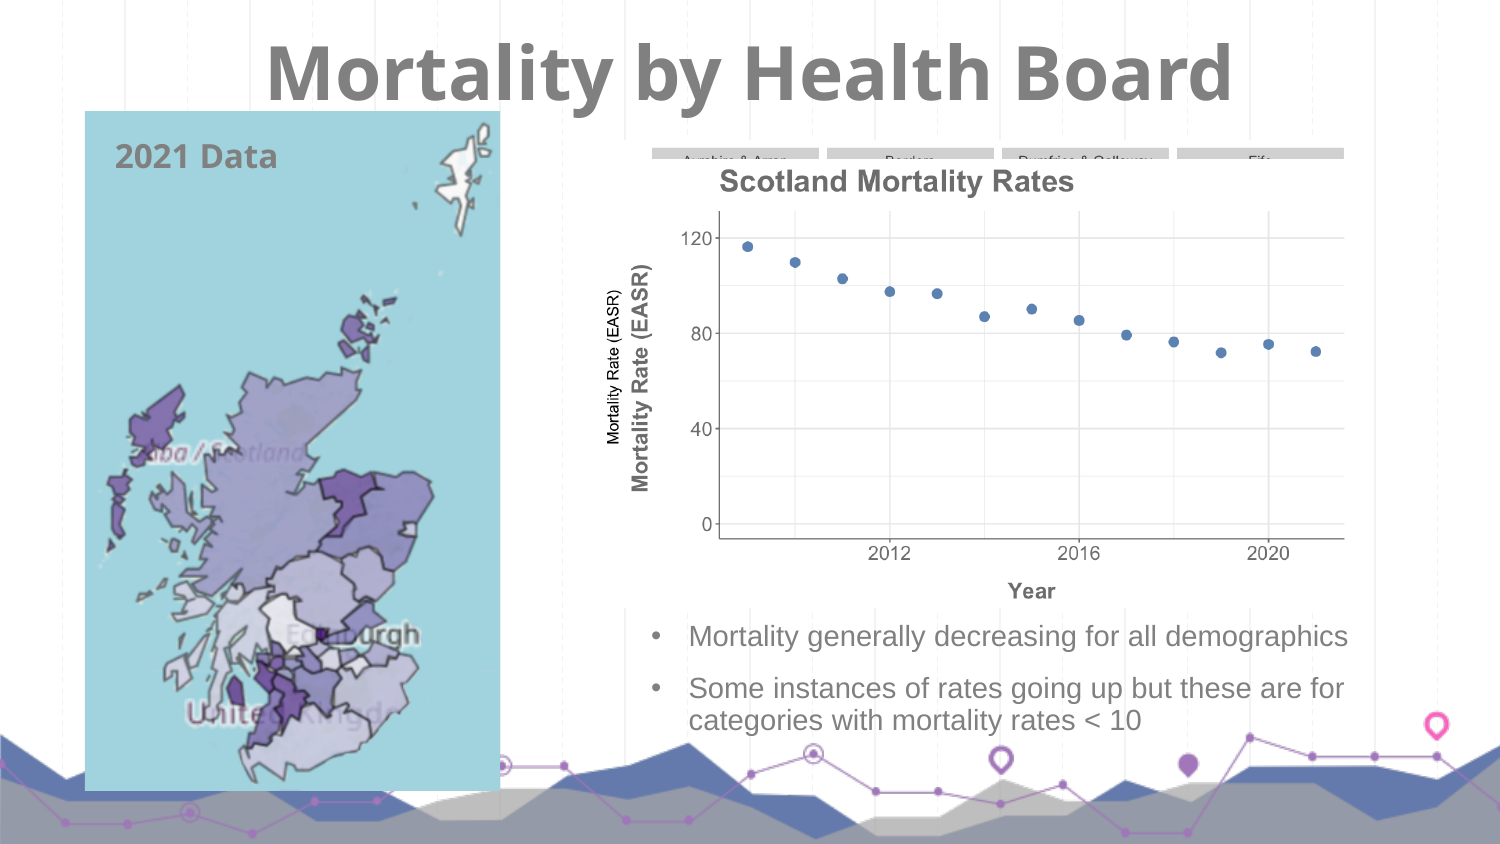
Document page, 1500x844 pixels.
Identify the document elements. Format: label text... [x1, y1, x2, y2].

picture [84, 110, 501, 791]
picture [599, 139, 1351, 609]
title Mortality by Health Board [176, 33, 1324, 131]
text_box Mortality generally decreasing for all demographics Some instances of rates going up but these are for categories with mortality rates < 10 [636, 613, 1444, 757]
